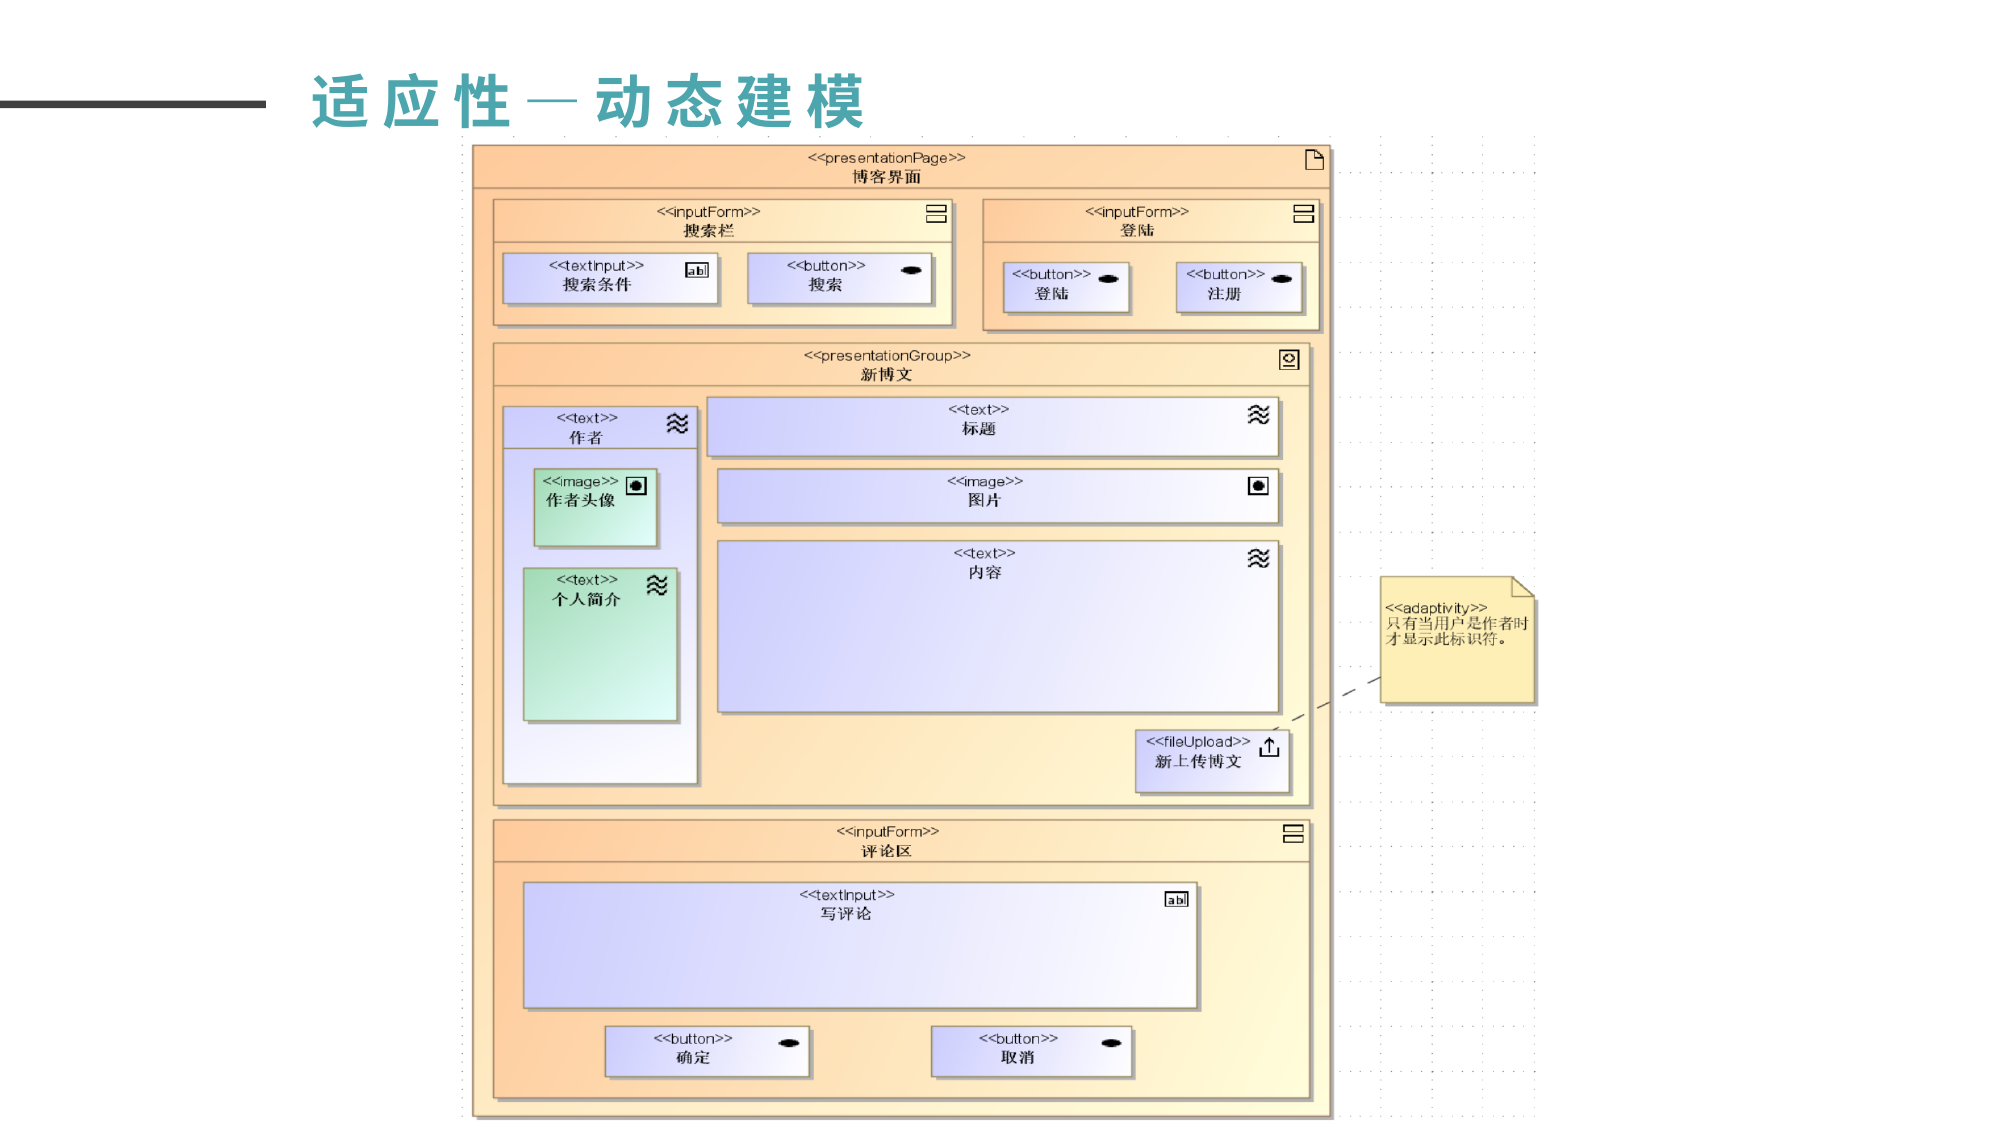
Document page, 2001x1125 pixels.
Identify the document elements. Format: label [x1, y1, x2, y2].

text_box [0, 57, 912, 157]
picture [457, 131, 1543, 1123]
